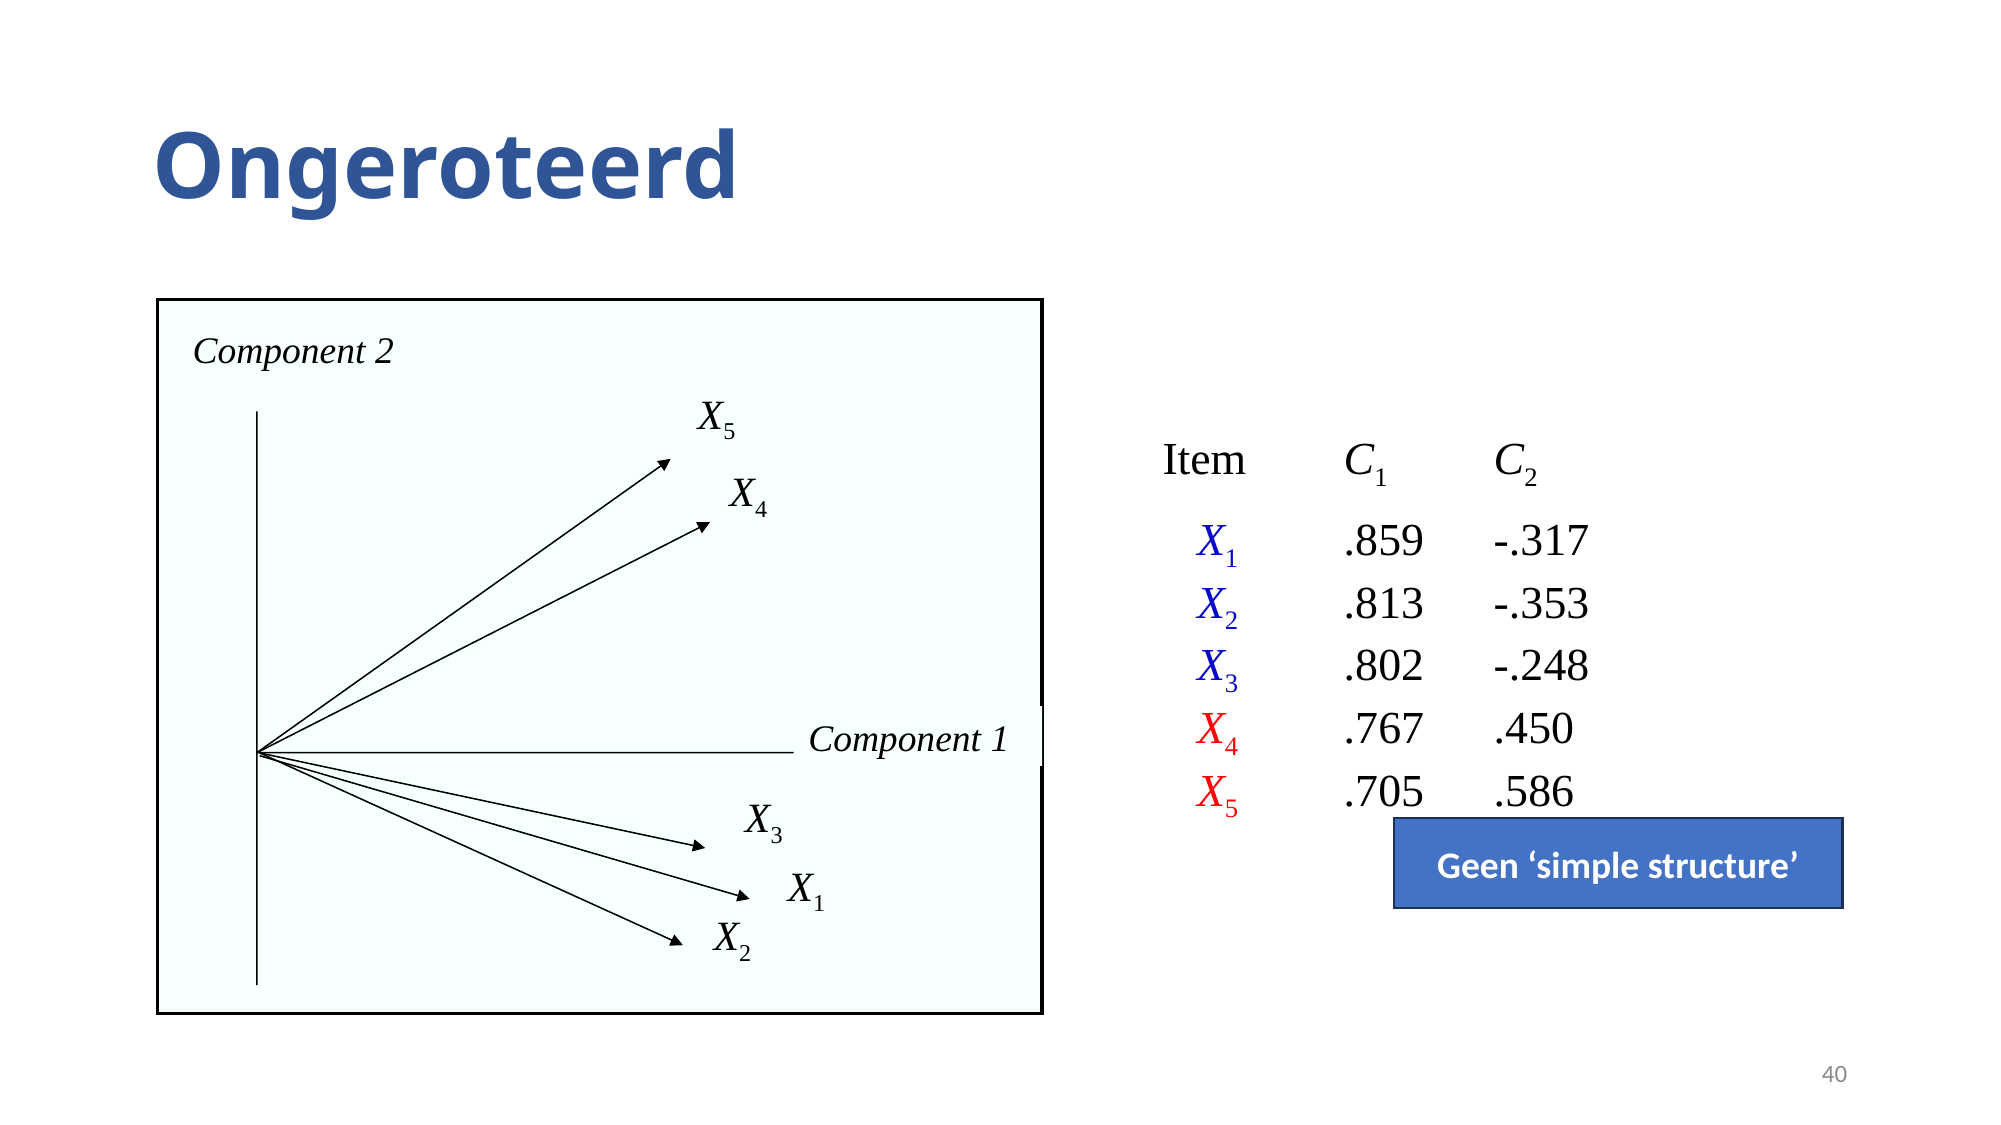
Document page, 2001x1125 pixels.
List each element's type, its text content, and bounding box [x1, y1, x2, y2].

text_box Geen ‘simple structure’ [1393, 817, 1844, 909]
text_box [157, 299, 1043, 1014]
text_box Item C1 C2 X1 .859 -.317 X2 .813 -.353 X3 .802 -.248 X4 .767 .450 X5 .705 .586 [1147, 421, 1976, 904]
slide_number 40 [1412, 1042, 1863, 1103]
title Ongeroteerd [137, 59, 1863, 278]
